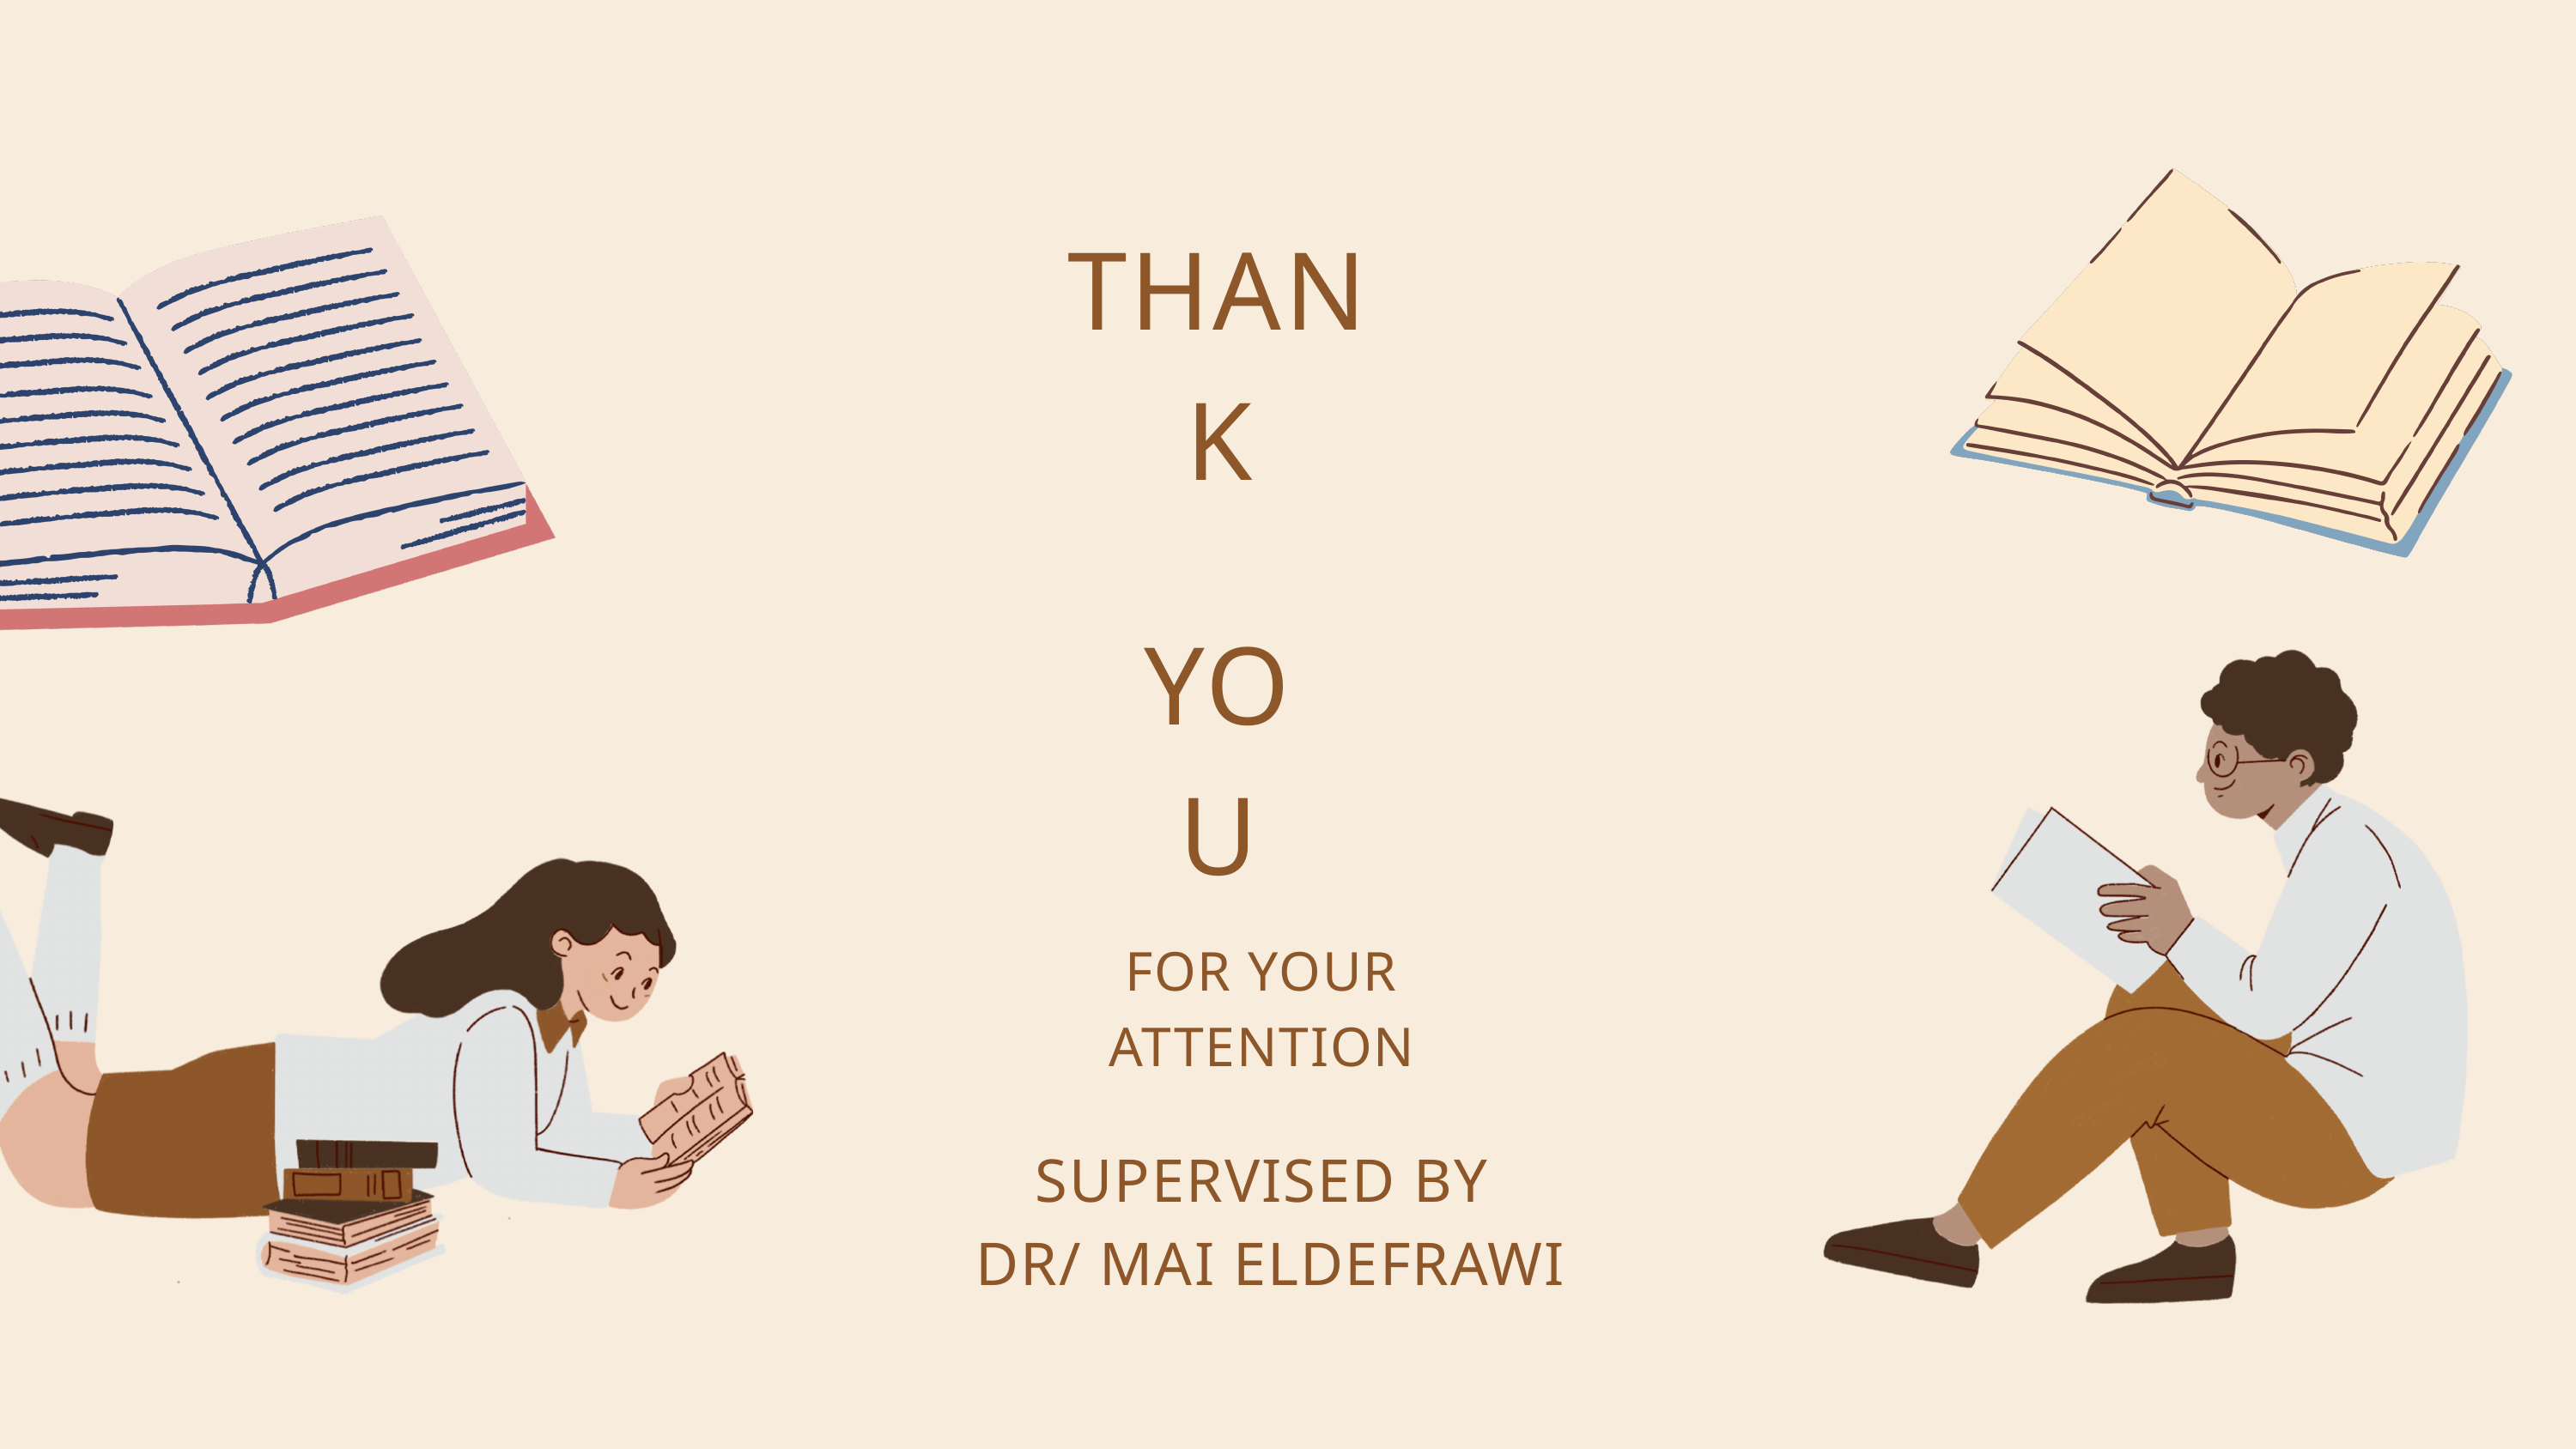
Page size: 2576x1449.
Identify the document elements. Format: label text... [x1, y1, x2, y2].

text_box [0, 795, 754, 1297]
text_box YOU [1116, 596, 1321, 897]
text_box FOR YOUR ATTENTION [999, 926, 1525, 1131]
text_box THANK [1058, 201, 1380, 502]
text_box [1822, 648, 2469, 1304]
text_box [0, 215, 556, 631]
text_box [1949, 167, 2512, 558]
text_box SUPERVISED BY DR/ MAI ELDEFRAWI [796, 1131, 1728, 1297]
